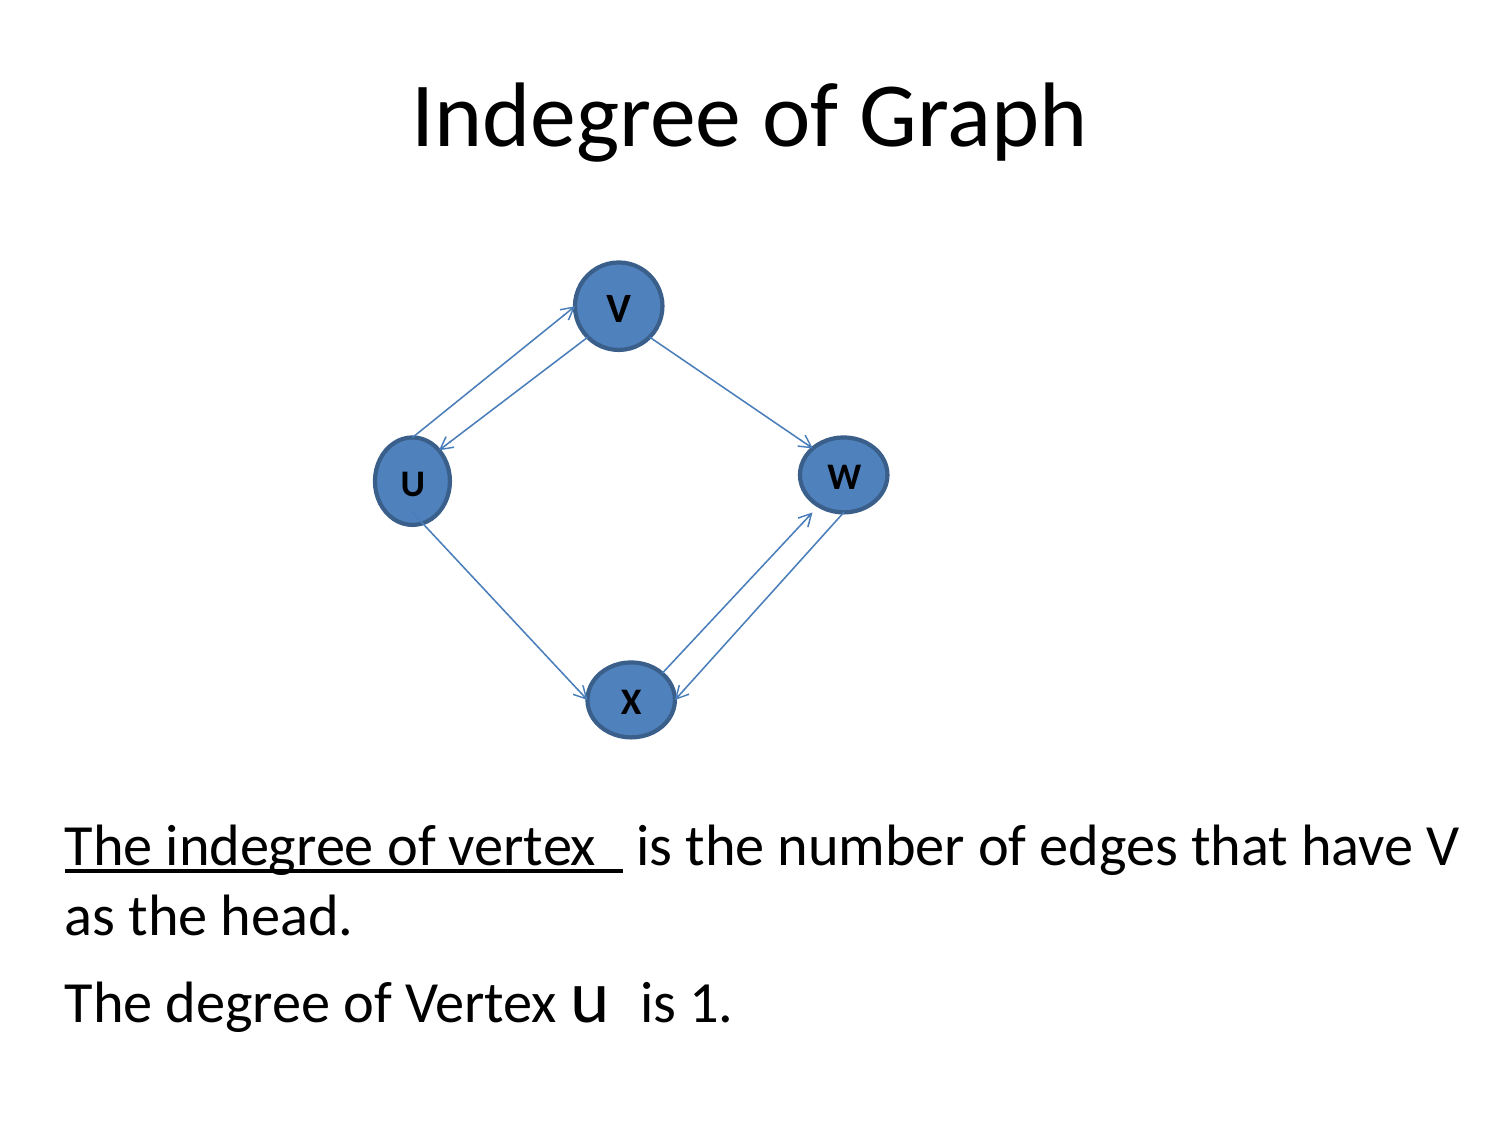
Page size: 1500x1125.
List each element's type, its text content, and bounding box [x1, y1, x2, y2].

title Indegree of Graph [75, 45, 1425, 175]
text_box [456, 319, 571, 469]
text_box X [586, 660, 678, 740]
text_box V [572, 260, 665, 353]
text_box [427, 290, 560, 454]
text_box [675, 310, 788, 475]
text_box The indegree of vertex is the number of edges that have V as the head. The degree of Vertex u is 1. [50, 799, 1500, 1045]
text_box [665, 521, 854, 691]
text_box W [797, 435, 890, 515]
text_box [656, 517, 819, 669]
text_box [412, 524, 588, 701]
text_box U [372, 435, 453, 527]
